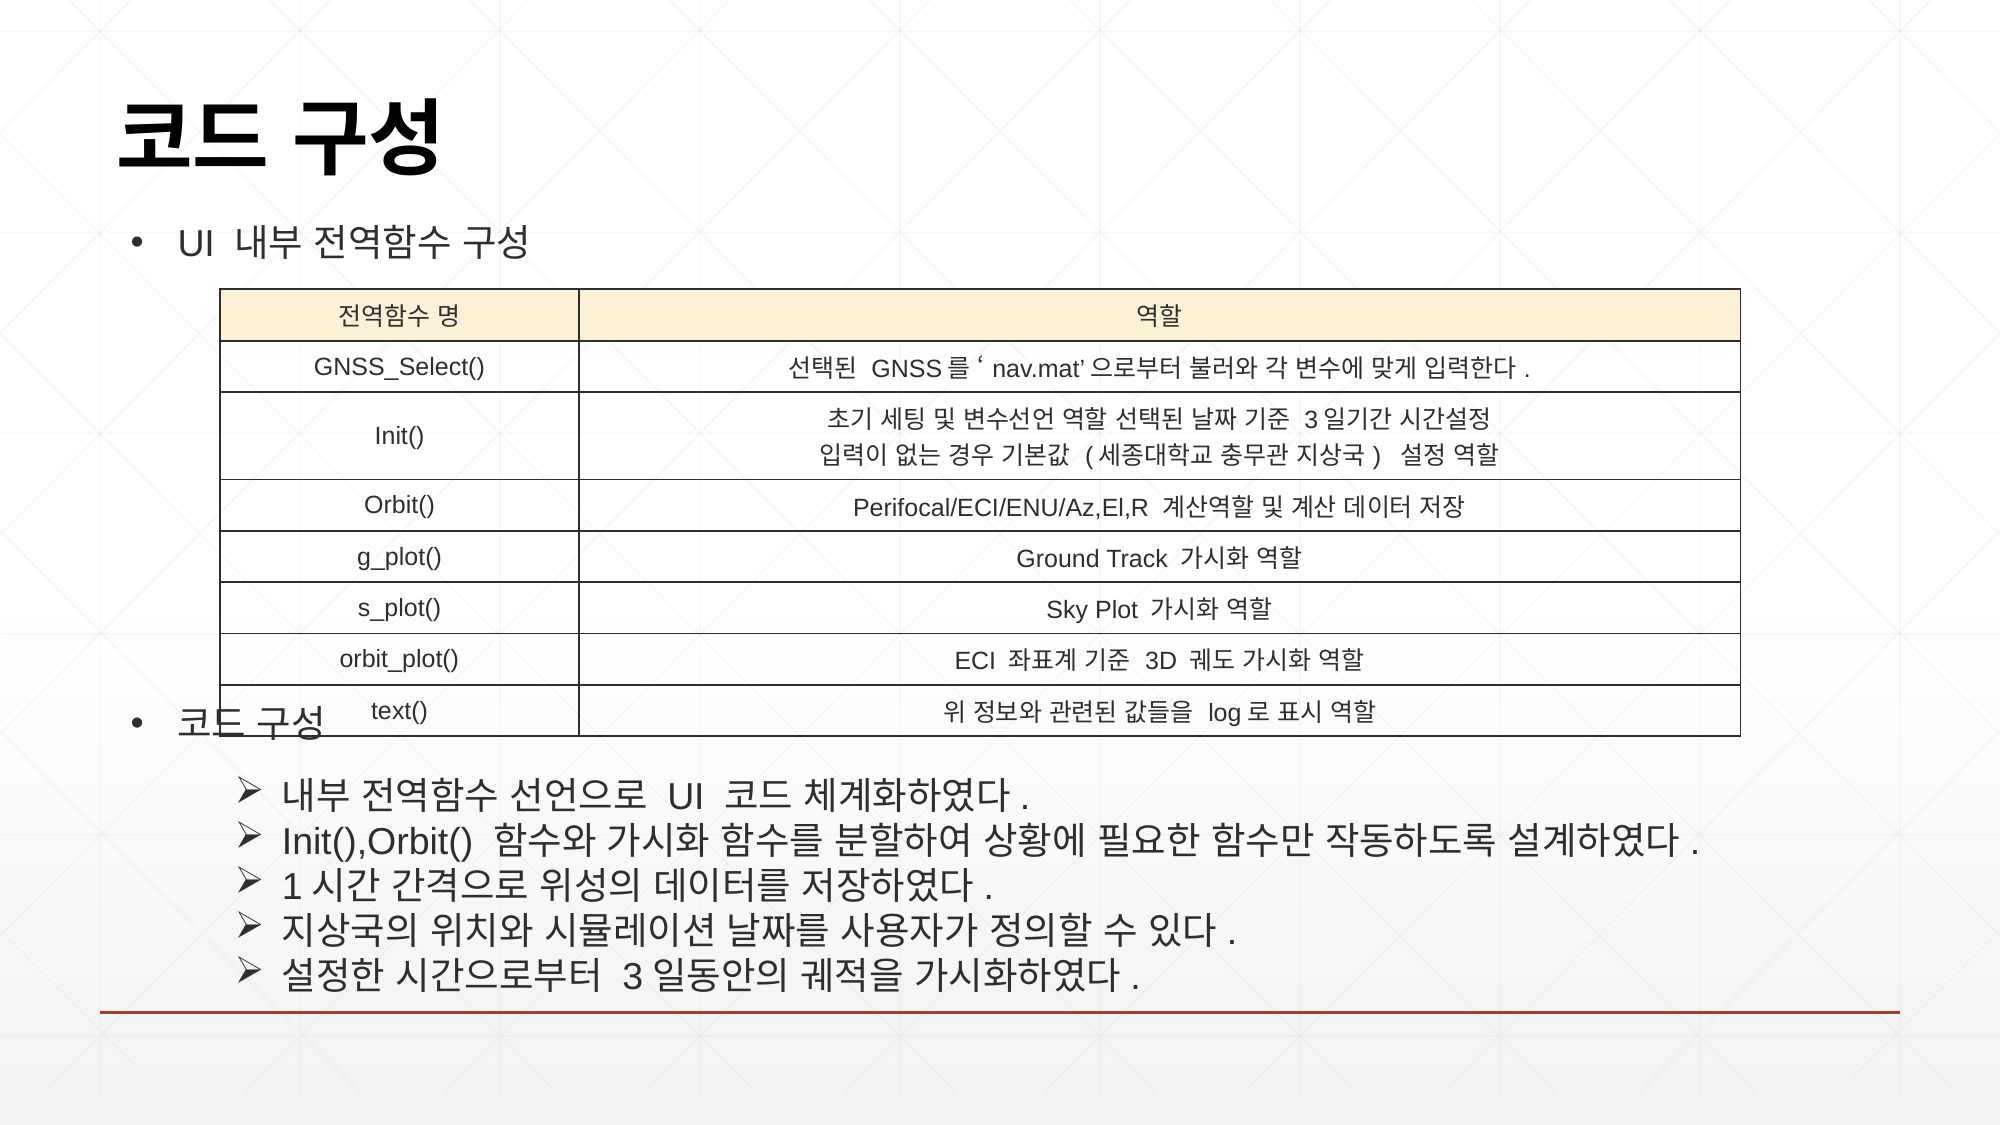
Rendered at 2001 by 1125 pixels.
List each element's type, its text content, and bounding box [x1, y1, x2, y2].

table_cell Ground Track 가시화 역할 [580, 532, 1740, 581]
table_cell GNSS_Select() [221, 342, 578, 391]
text_box 코드 구성 [100, 65, 1000, 195]
table_cell orbit_plot() [221, 634, 578, 684]
text_box UI 내부 전역함수 구성 [115, 212, 738, 272]
table_cell s_plot() [221, 583, 578, 633]
table_cell 선택된 GNSS를 ‘nav.mat’으로부터 불러와 각 변수에 맞게 입력한다. [580, 342, 1740, 391]
table_cell 초기 세팅 및 변수선언 역할 선택된 날짜 기준 3일기간 시간설정 입력이 없는 경우 기본값 (세종대학교 충무관 지상국) 설정 역할 [580, 393, 1740, 479]
table_cell Init() [221, 393, 578, 479]
table_header 전역함수 명 [221, 290, 578, 340]
table_cell g_plot() [221, 532, 578, 581]
text_box 코드 구성 [115, 692, 738, 753]
table_cell Perifocal/ECI/ENU/Az,El,R 계산역할 및 계산 데이터 저장 [580, 480, 1740, 530]
table_cell ECI 좌표계 기준 3D 궤도 가시화 역할 [580, 634, 1740, 684]
text_box 내부 전역함수 선언으로 UI 코드 체계화하였다. Init(),Orbit() 함수와 가시화 함수를 분할하여 상황에 필요한 함수만 작동하도록 설계하였다. 1시간 간격으로 위성의 데이터를 저장하였다. 지상국의 위치와 시뮬레이션 날짜를 사용자가 정의할 수 있다. 설정한 시간으로부터 3일동안의 궤적을 가시화하였다. [220, 764, 1887, 1005]
table_cell Sky Plot 가시화 역할 [580, 583, 1740, 633]
table_cell Orbit() [221, 480, 578, 530]
table_cell text() [221, 686, 578, 692]
table_header 역할 [580, 290, 1740, 340]
table_cell 위 정보와 관련된 값들을 log로 표시 역할 [580, 686, 1740, 735]
